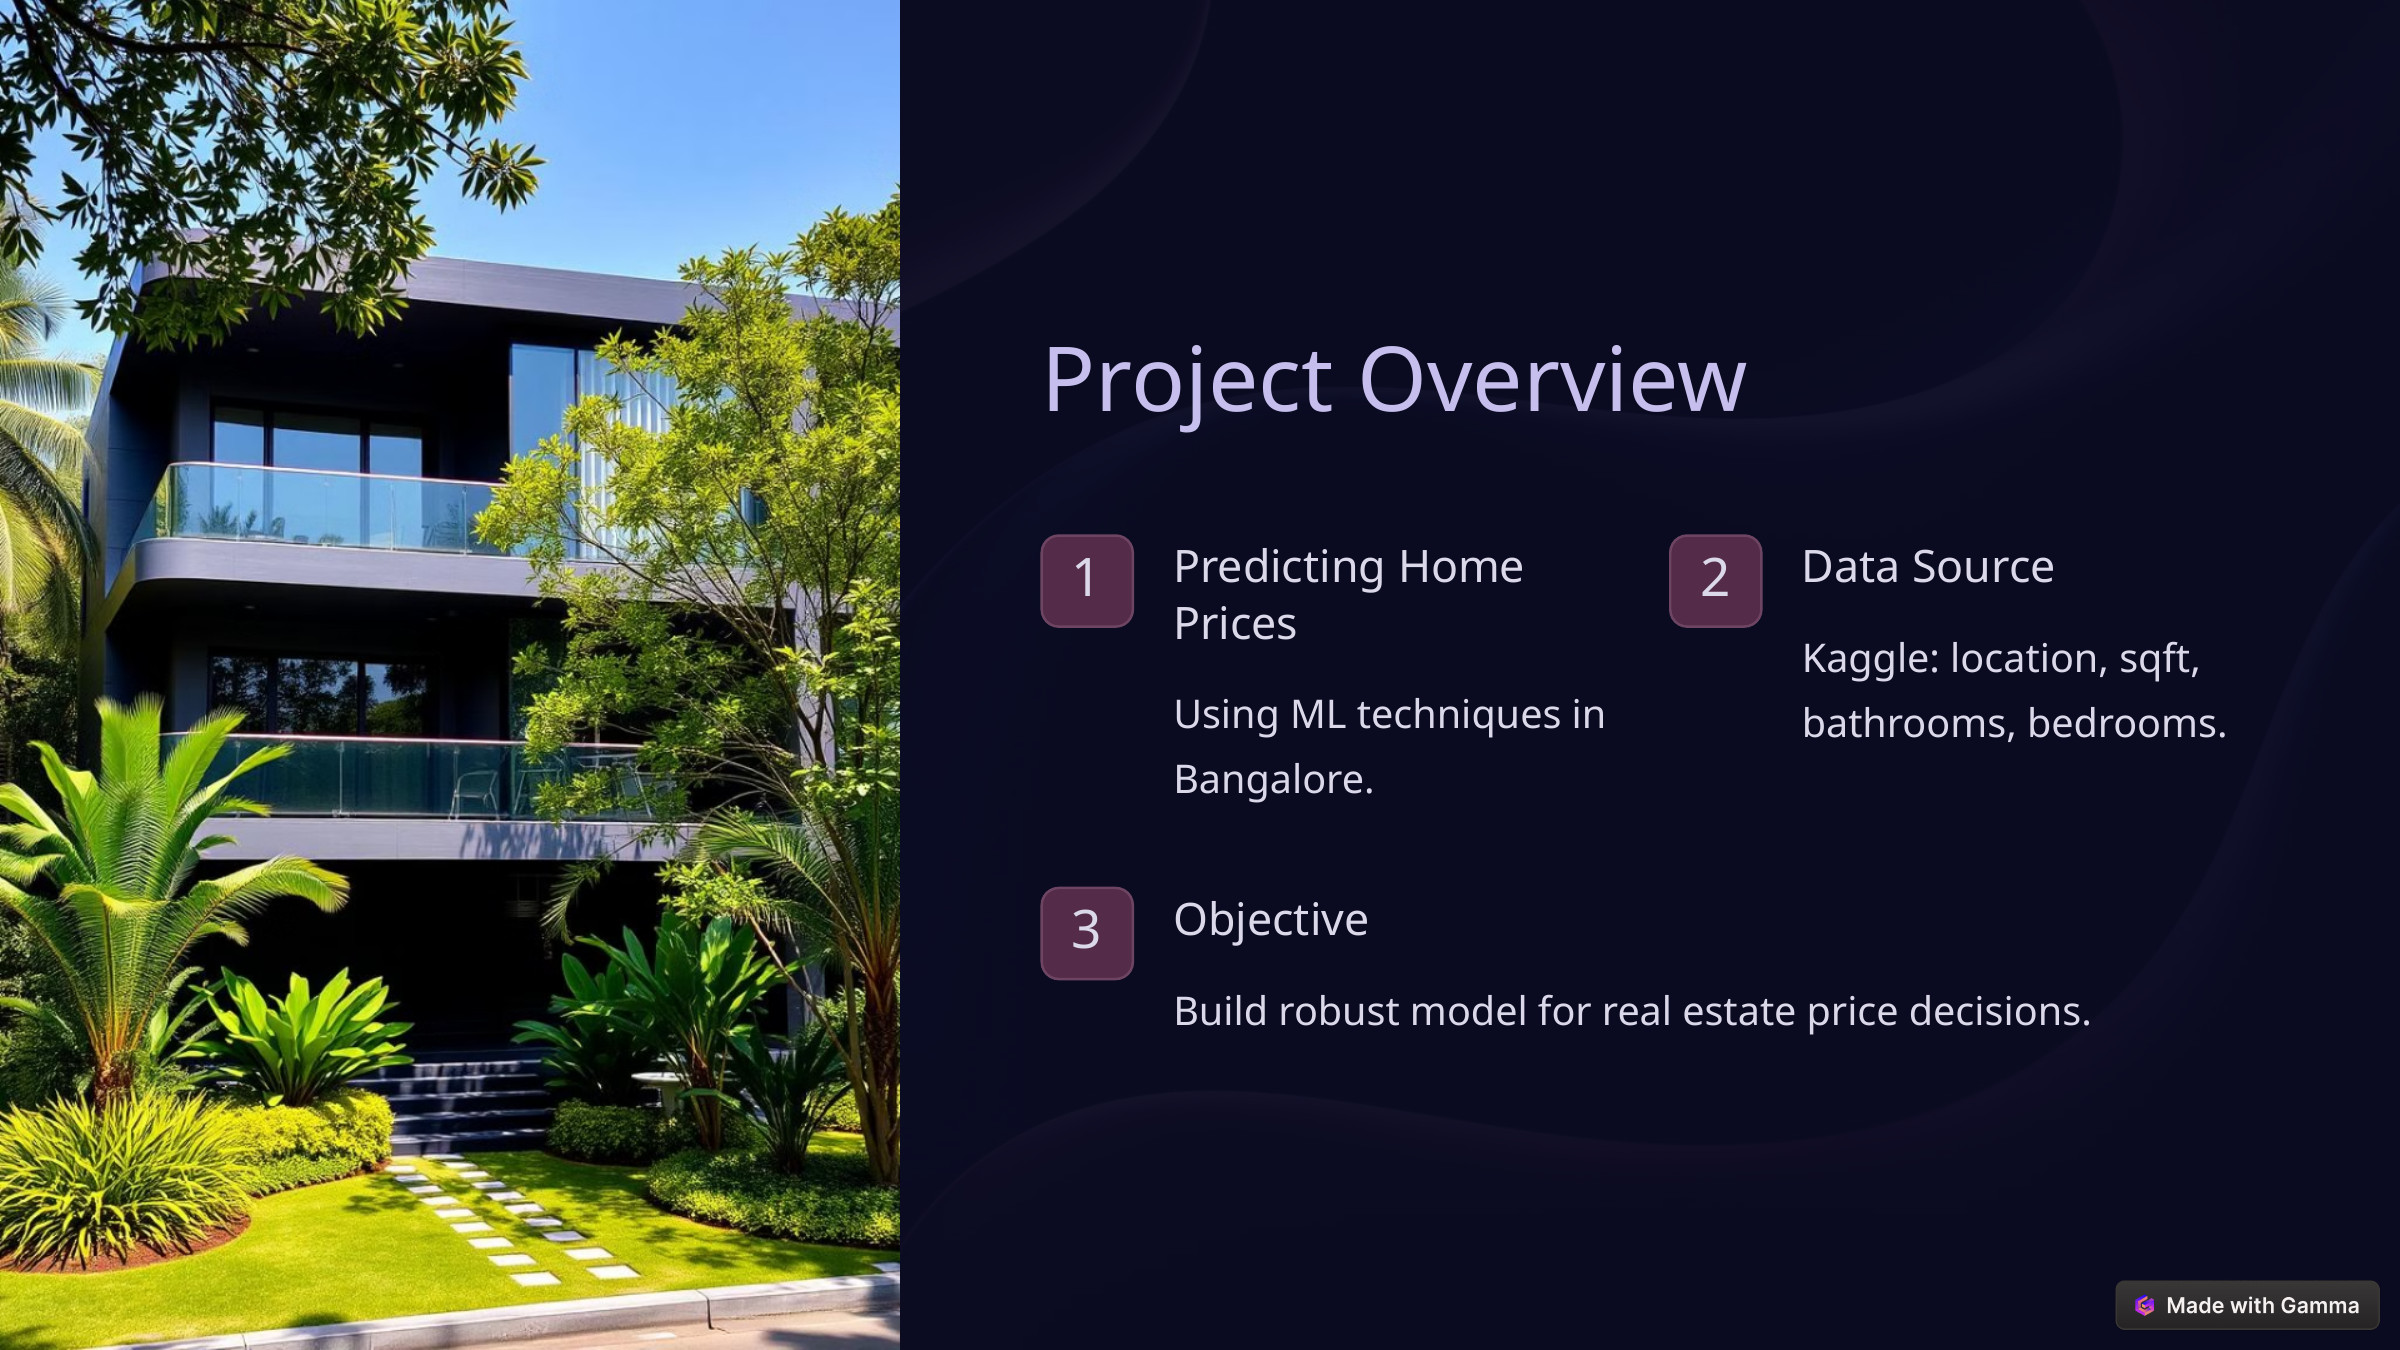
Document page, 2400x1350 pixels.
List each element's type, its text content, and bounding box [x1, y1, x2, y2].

text_box [1670, 535, 1762, 627]
picture [0, 0, 900, 1350]
text_box [1041, 535, 1133, 627]
text_box 1 [1077, 553, 1098, 608]
text_box Build robust model for real estate price decisions. [1173, 968, 2259, 1034]
text_box Predicting Home Prices [1173, 535, 1630, 648]
text_box 2 [1700, 553, 1732, 608]
picture [2106, 1271, 2389, 1339]
text_box Using ML techniques in Bangalore. [1173, 672, 1630, 802]
text_box Data Source [1801, 535, 2252, 592]
text_box Objective [1173, 887, 1624, 945]
text_box Kaggle: location, sqft, bathrooms, bedrooms. [1801, 616, 2259, 746]
text_box Project Overview [1041, 316, 1942, 430]
text_box 3 [1071, 906, 1103, 961]
text_box [1041, 887, 1133, 980]
